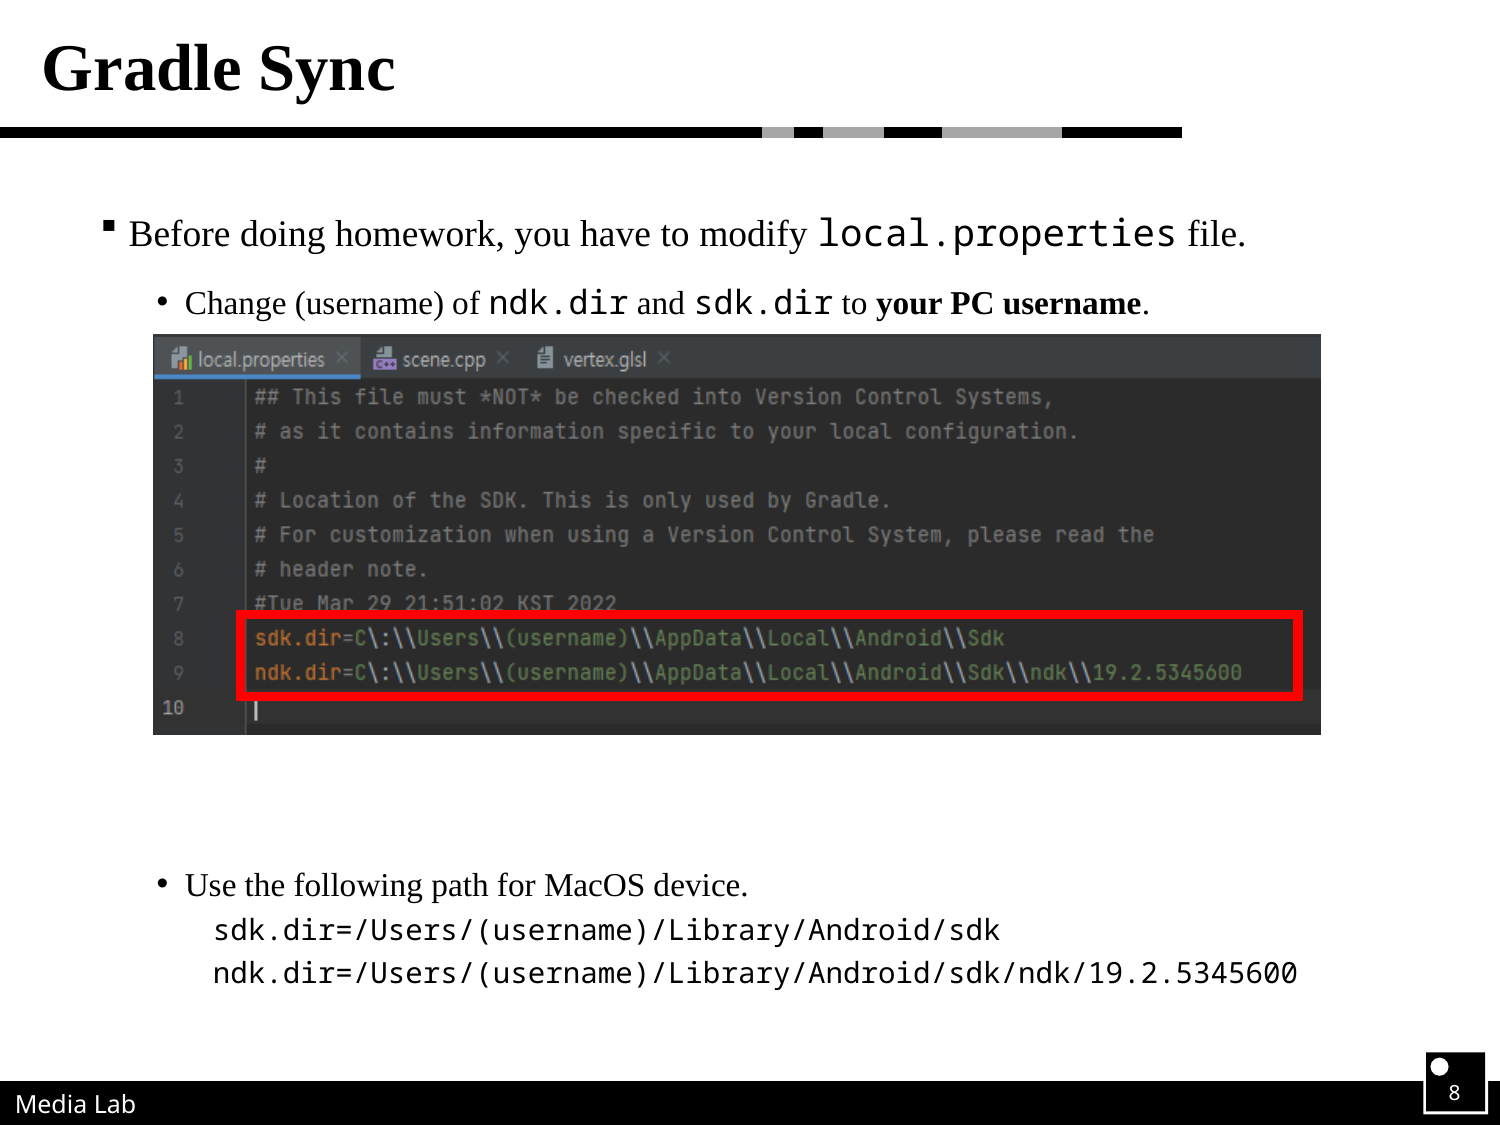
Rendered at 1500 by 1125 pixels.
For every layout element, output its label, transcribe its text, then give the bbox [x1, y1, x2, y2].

list Before doing homework, you have to modify local.properties file. Change (username) of ndk.dir and sdk.dir to your PC username. Use the following path for MacOS device. sdk.dir=/Users/(username)/Library/Android/sdk ndk.dir=/Users/(username)/Library/Android/sdk/ndk/19.2.5345600 [85, 178, 1415, 1006]
slide_number 8 [1423, 1063, 1486, 1124]
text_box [153, 334, 1321, 735]
title Gradle Sync [26, 25, 1321, 122]
